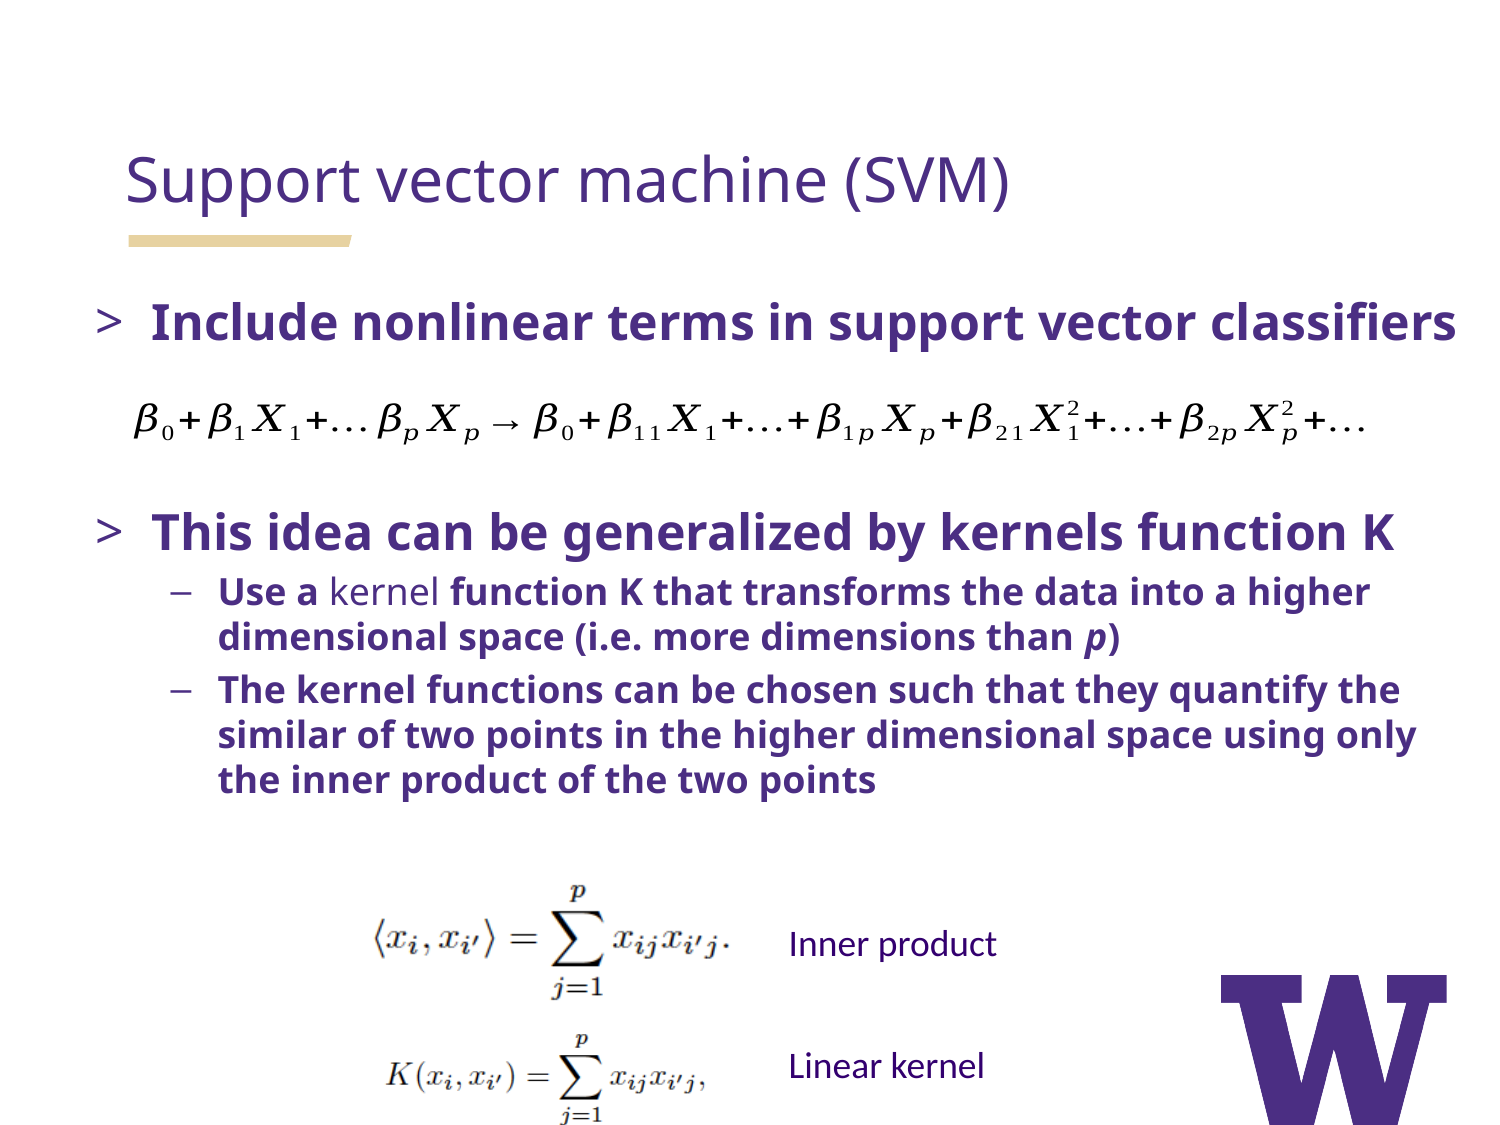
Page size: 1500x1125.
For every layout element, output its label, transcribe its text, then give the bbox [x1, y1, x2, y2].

list Support vector machine (SVM) [110, 60, 1453, 224]
picture [337, 867, 775, 1125]
text_box Inner product [780, 911, 1125, 972]
picture [1221, 975, 1447, 1125]
picture [128, 235, 352, 247]
list Include nonlinear terms in support vector classifiers This idea can be generalized by kernels function K Use a kernel function K that transforms the data into a higher dimensional space (i.e. more dimensions than p) The kernel functions can be chosen such that they quantify the similar of two points in the higher dimensional space using only the inner product of the two points [80, 283, 1500, 942]
text_box Linear kernel [773, 1033, 1125, 1094]
